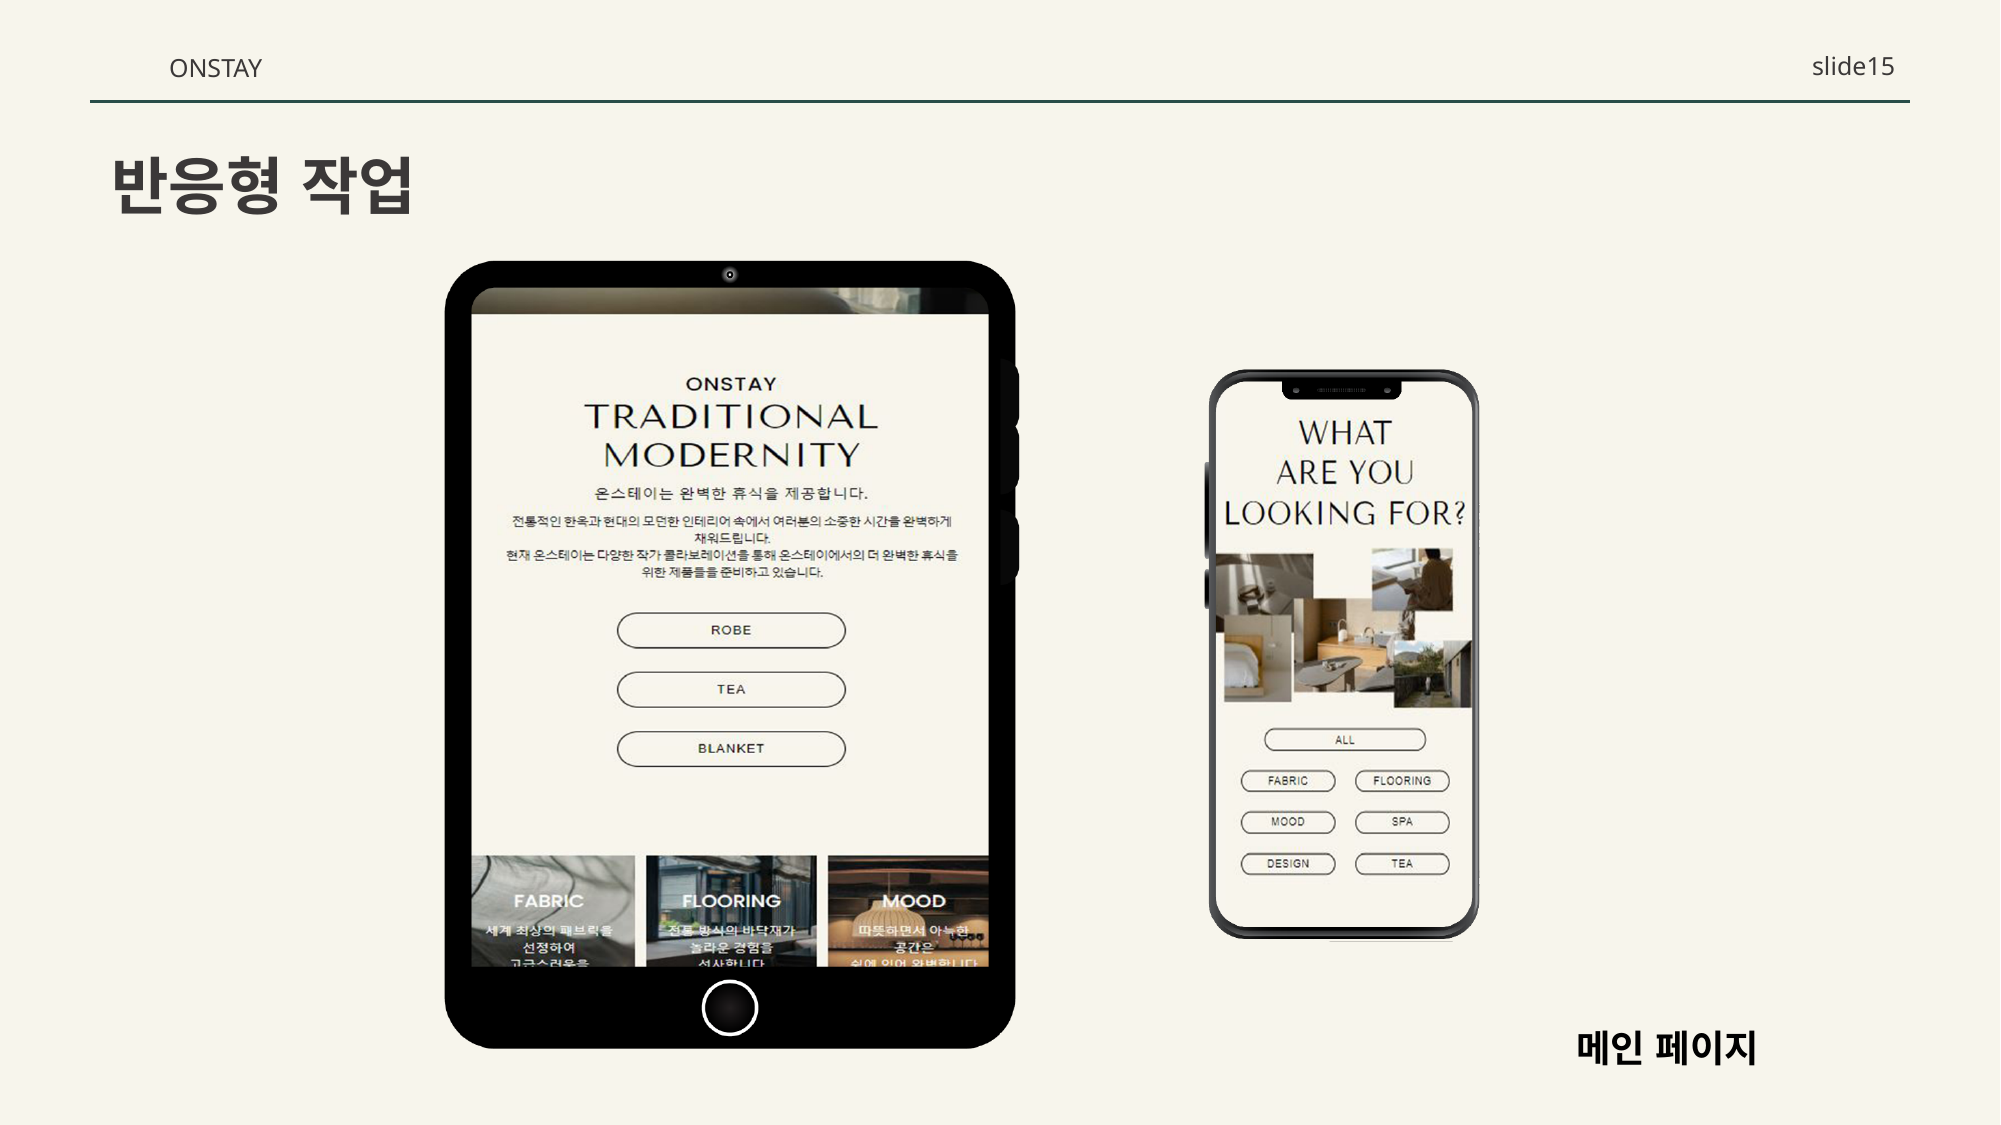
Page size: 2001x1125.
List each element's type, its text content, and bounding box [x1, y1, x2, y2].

text_box 반응형 작업 [96, 139, 1665, 230]
picture [284, 207, 1685, 1102]
slide_number slide15 [1597, 37, 1911, 98]
footer ONSTAY [76, 37, 355, 98]
text_box 메인 페이지 [1561, 1018, 1911, 1078]
